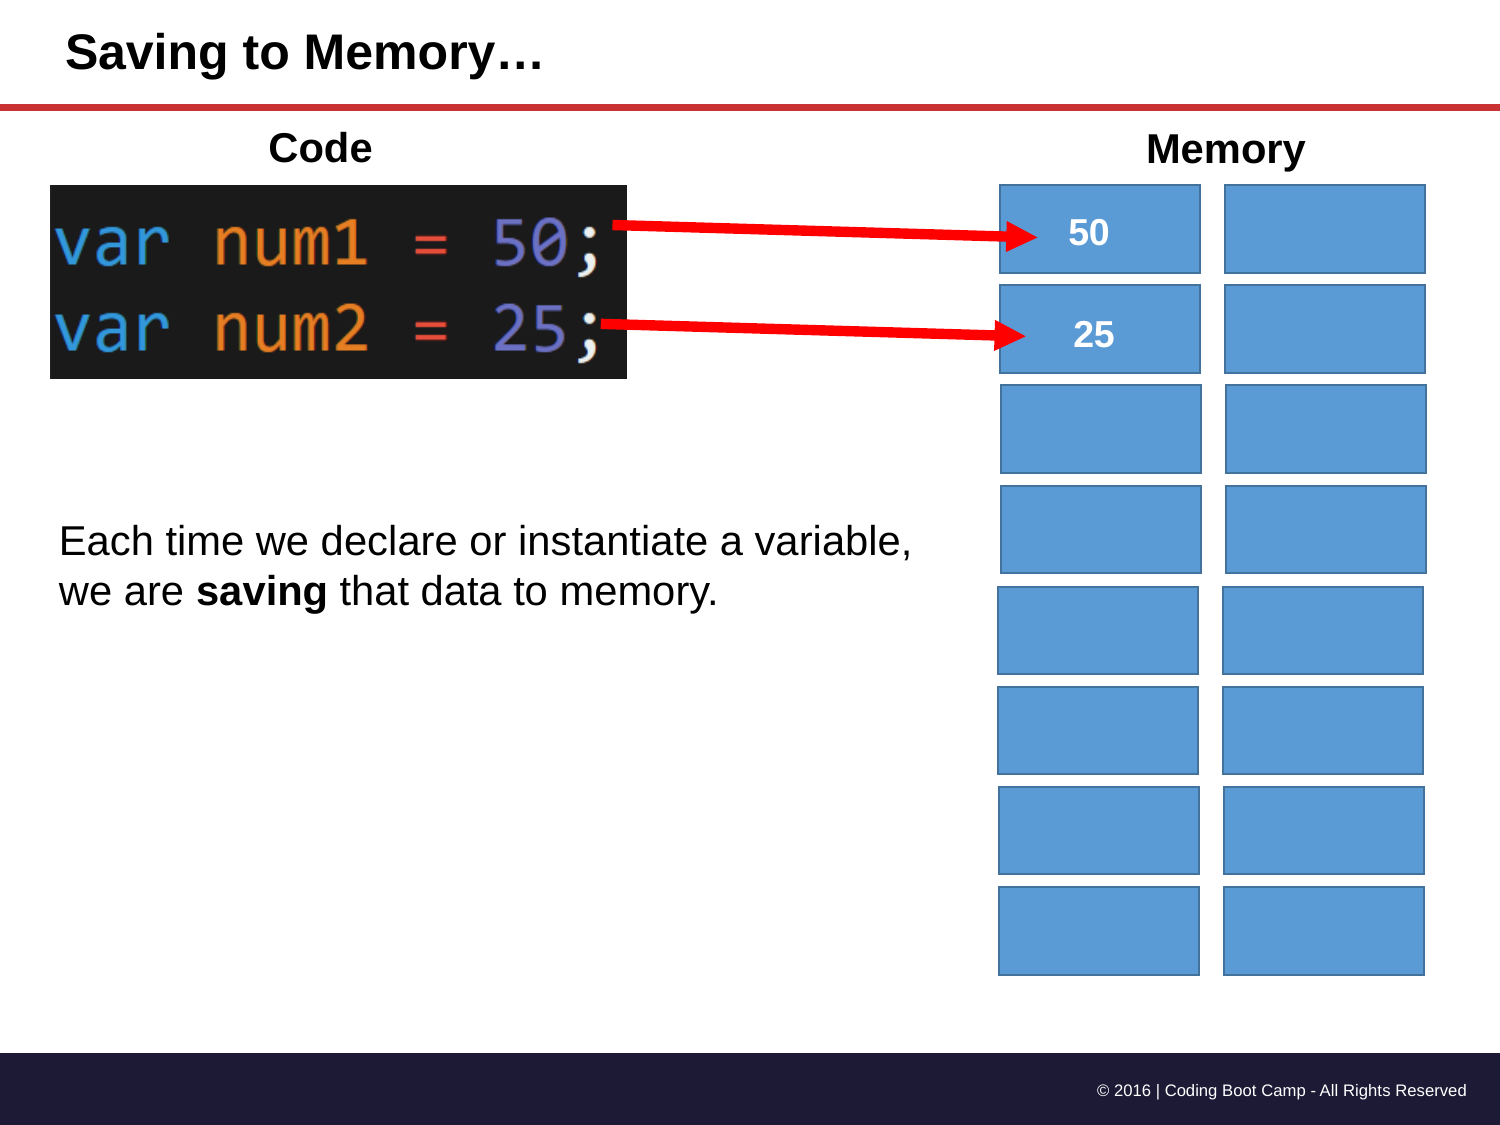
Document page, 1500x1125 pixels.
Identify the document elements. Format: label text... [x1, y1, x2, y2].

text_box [600, 323, 1026, 337]
text_box Memory [1131, 113, 1321, 179]
picture [49, 185, 627, 379]
text_box 50 [1053, 200, 1125, 261]
text_box 25 [1058, 302, 1130, 363]
text_box [1224, 184, 1426, 274]
text_box [997, 586, 1199, 675]
text_box [1223, 886, 1425, 976]
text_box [612, 224, 1038, 238]
text_box [1225, 384, 1427, 474]
text_box [1224, 284, 1426, 374]
title Saving to Memory… [50, 0, 1425, 108]
text_box [997, 686, 1199, 775]
text_box [1225, 485, 1427, 574]
text_box [1222, 586, 1424, 675]
text_box [1223, 786, 1425, 875]
text_box [1000, 485, 1202, 574]
text_box [1000, 384, 1202, 474]
text_box [999, 184, 1201, 274]
text_box [998, 886, 1200, 976]
text_box [999, 284, 1201, 374]
text_box [1222, 686, 1424, 775]
text_box Code [253, 113, 388, 179]
text_box Each time we declare or instantiate a variable, we are saving that data to memory. [44, 506, 950, 622]
text_box [998, 786, 1200, 875]
